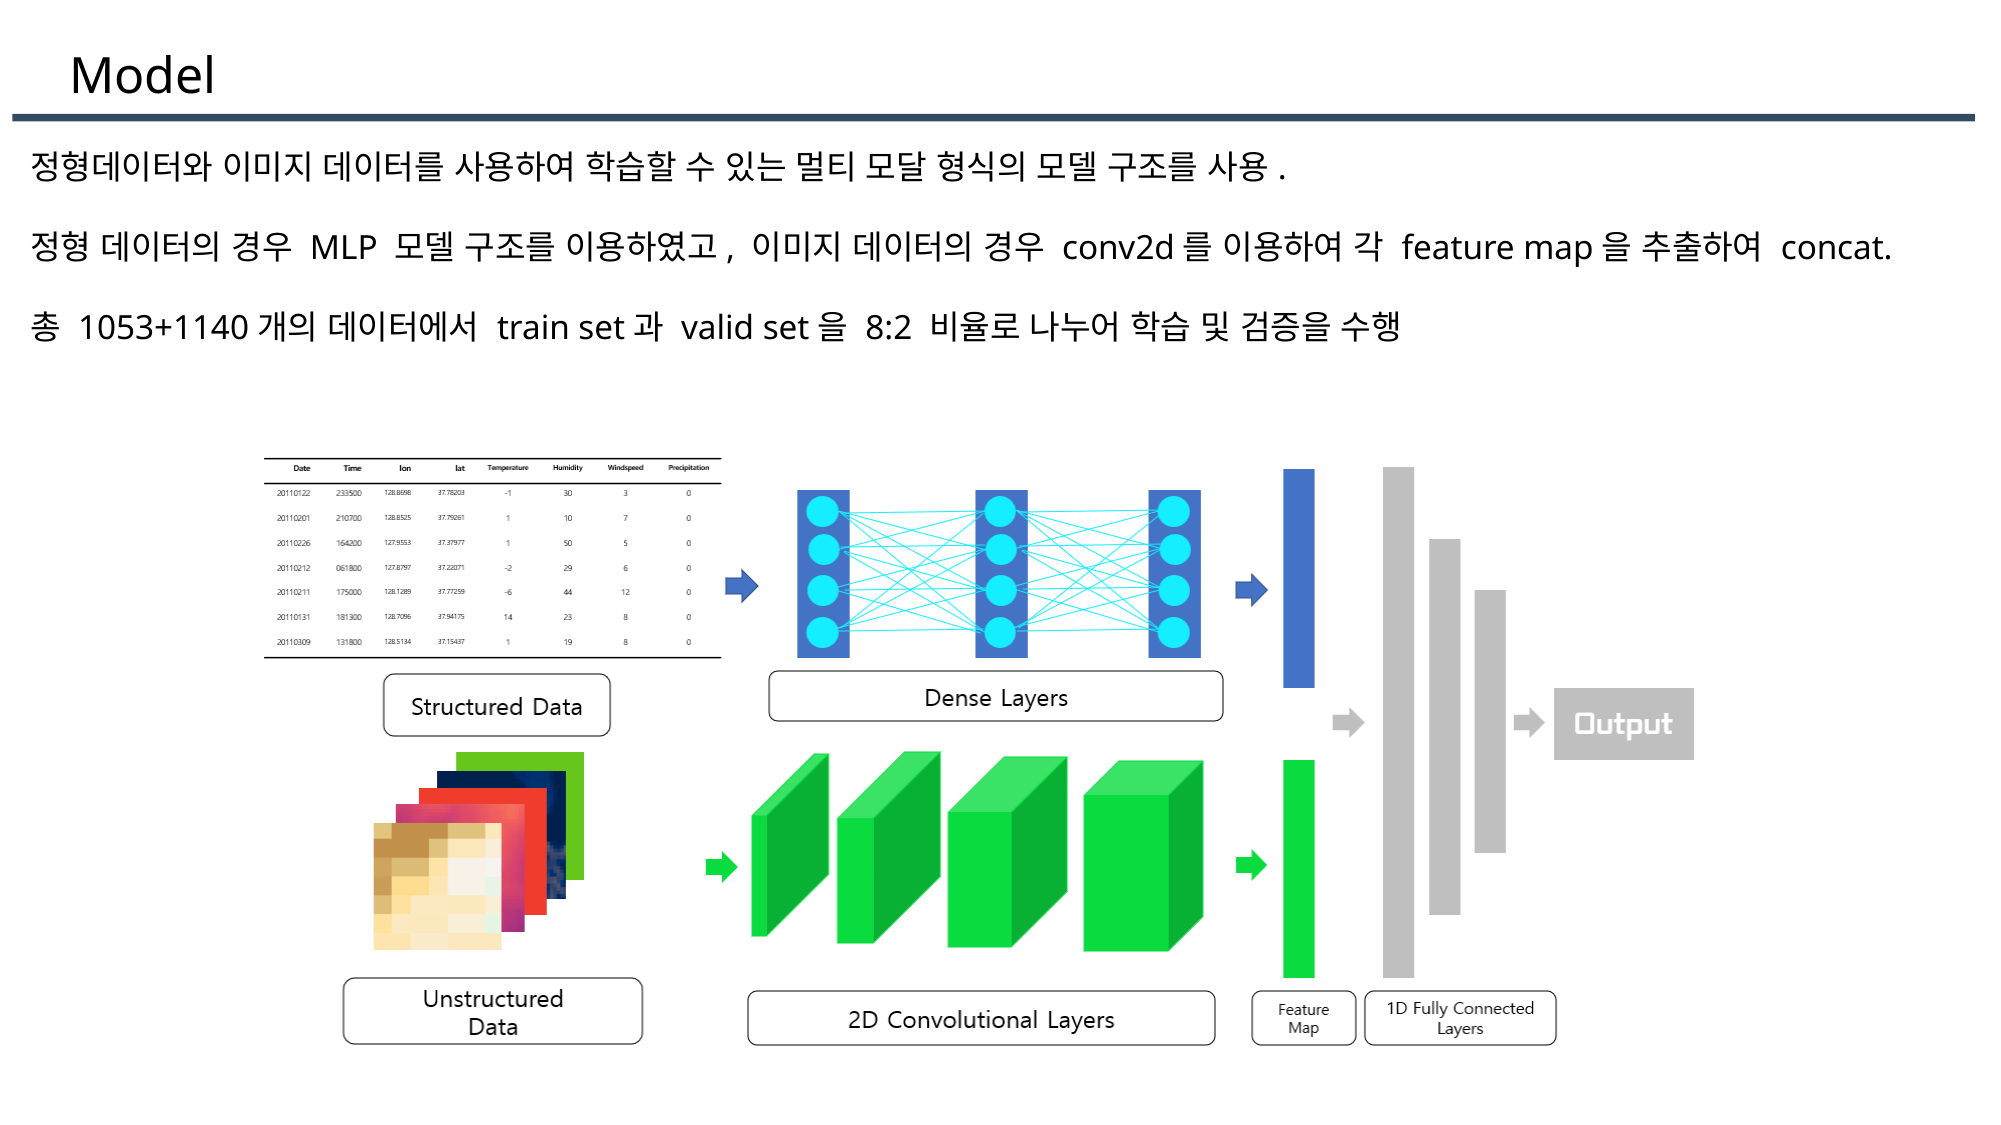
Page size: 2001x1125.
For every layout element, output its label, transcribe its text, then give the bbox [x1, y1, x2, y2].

picture [263, 449, 1699, 1063]
text_box Model [54, 35, 473, 111]
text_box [12, 113, 1976, 122]
text_box 정형데이터와 이미지 데이터를 사용하여 학습할 수 있는 멀티 모달 형식의 모델 구조를 사용. 정형 데이터의 경우 MLP 모델 구조를 이용하였고, 이미지 데이터의 경우 conv2d를 이용하여 각 feature map을 추출하여 concat. 총 1053+1140개의 데이터에서 train set과 valid set을 8:2 비율로 나누어 학습 및 검증을 수행 [15, 138, 1925, 354]
